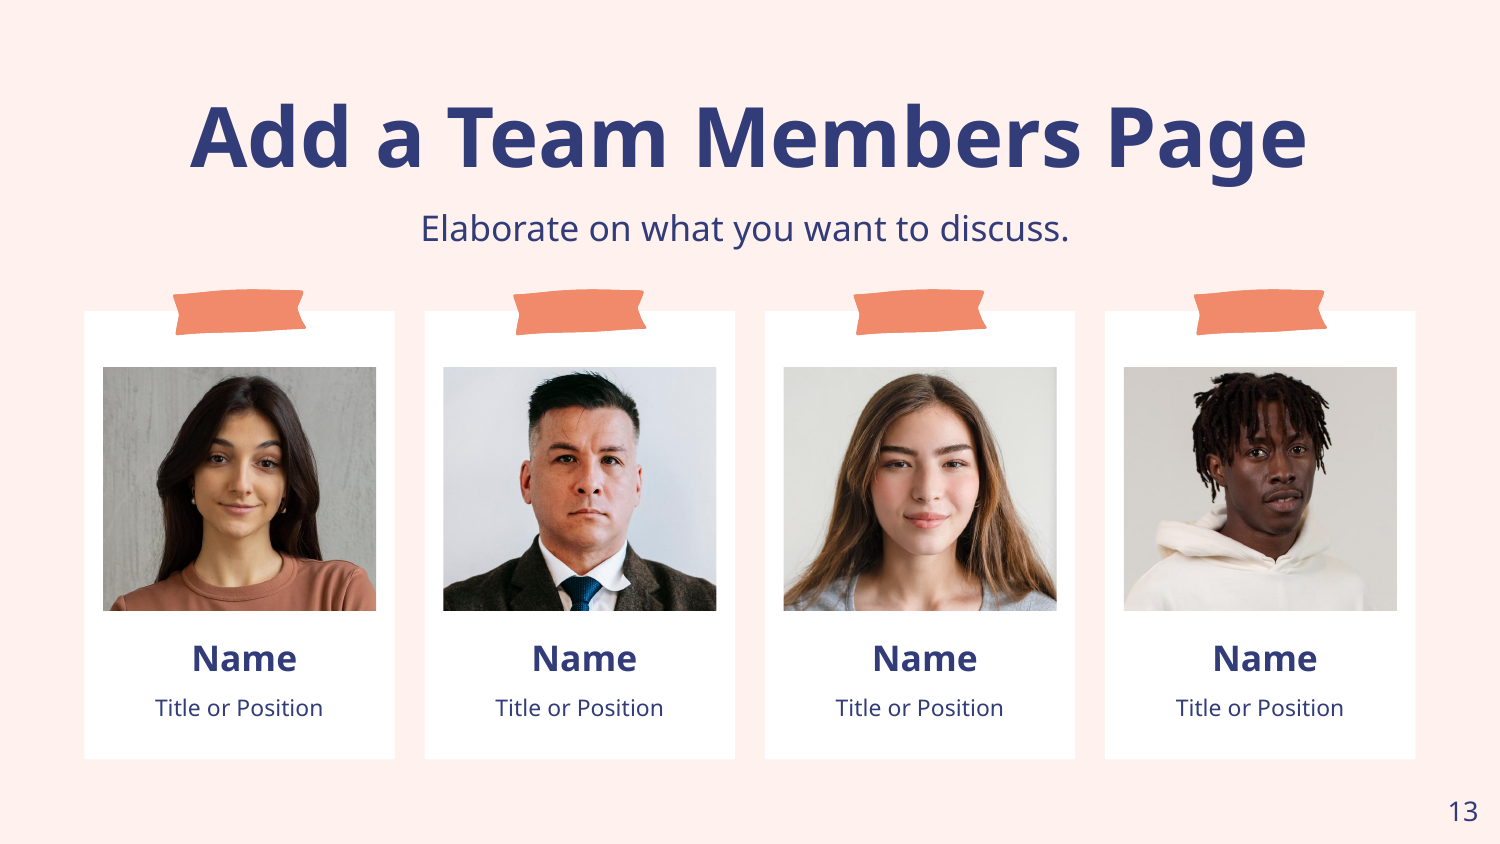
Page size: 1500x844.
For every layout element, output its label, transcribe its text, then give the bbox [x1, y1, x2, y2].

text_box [177, 83, 1323, 241]
slide_number 13 [1403, 779, 1494, 844]
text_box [424, 286, 736, 760]
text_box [764, 286, 1076, 760]
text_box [84, 286, 395, 760]
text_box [1104, 286, 1416, 760]
